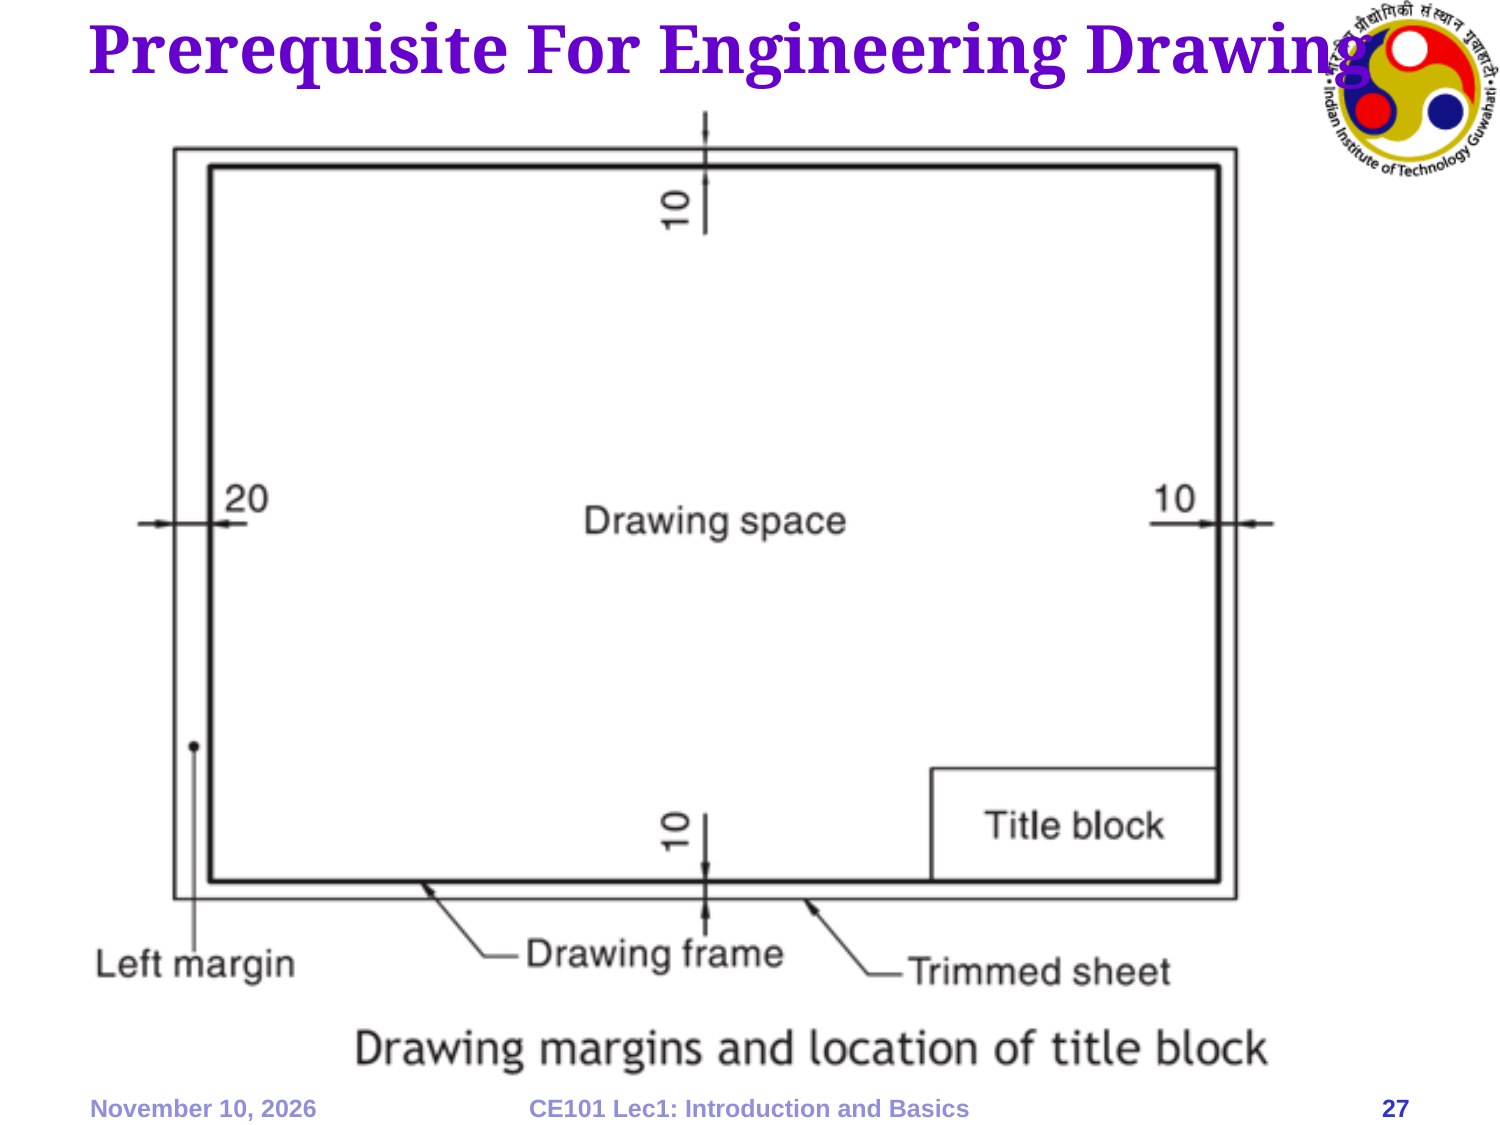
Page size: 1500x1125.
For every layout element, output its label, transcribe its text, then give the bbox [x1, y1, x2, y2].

footer CE101 Lec1: Introduction and Basics [462, 1112, 1038, 1125]
slide_number 27 [1074, 1077, 1425, 1125]
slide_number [75, 1077, 425, 1125]
text_box Prerequisite For Engineering Drawing [0, 0, 1463, 95]
picture [1321, 0, 1500, 180]
picture [87, 95, 1313, 1105]
